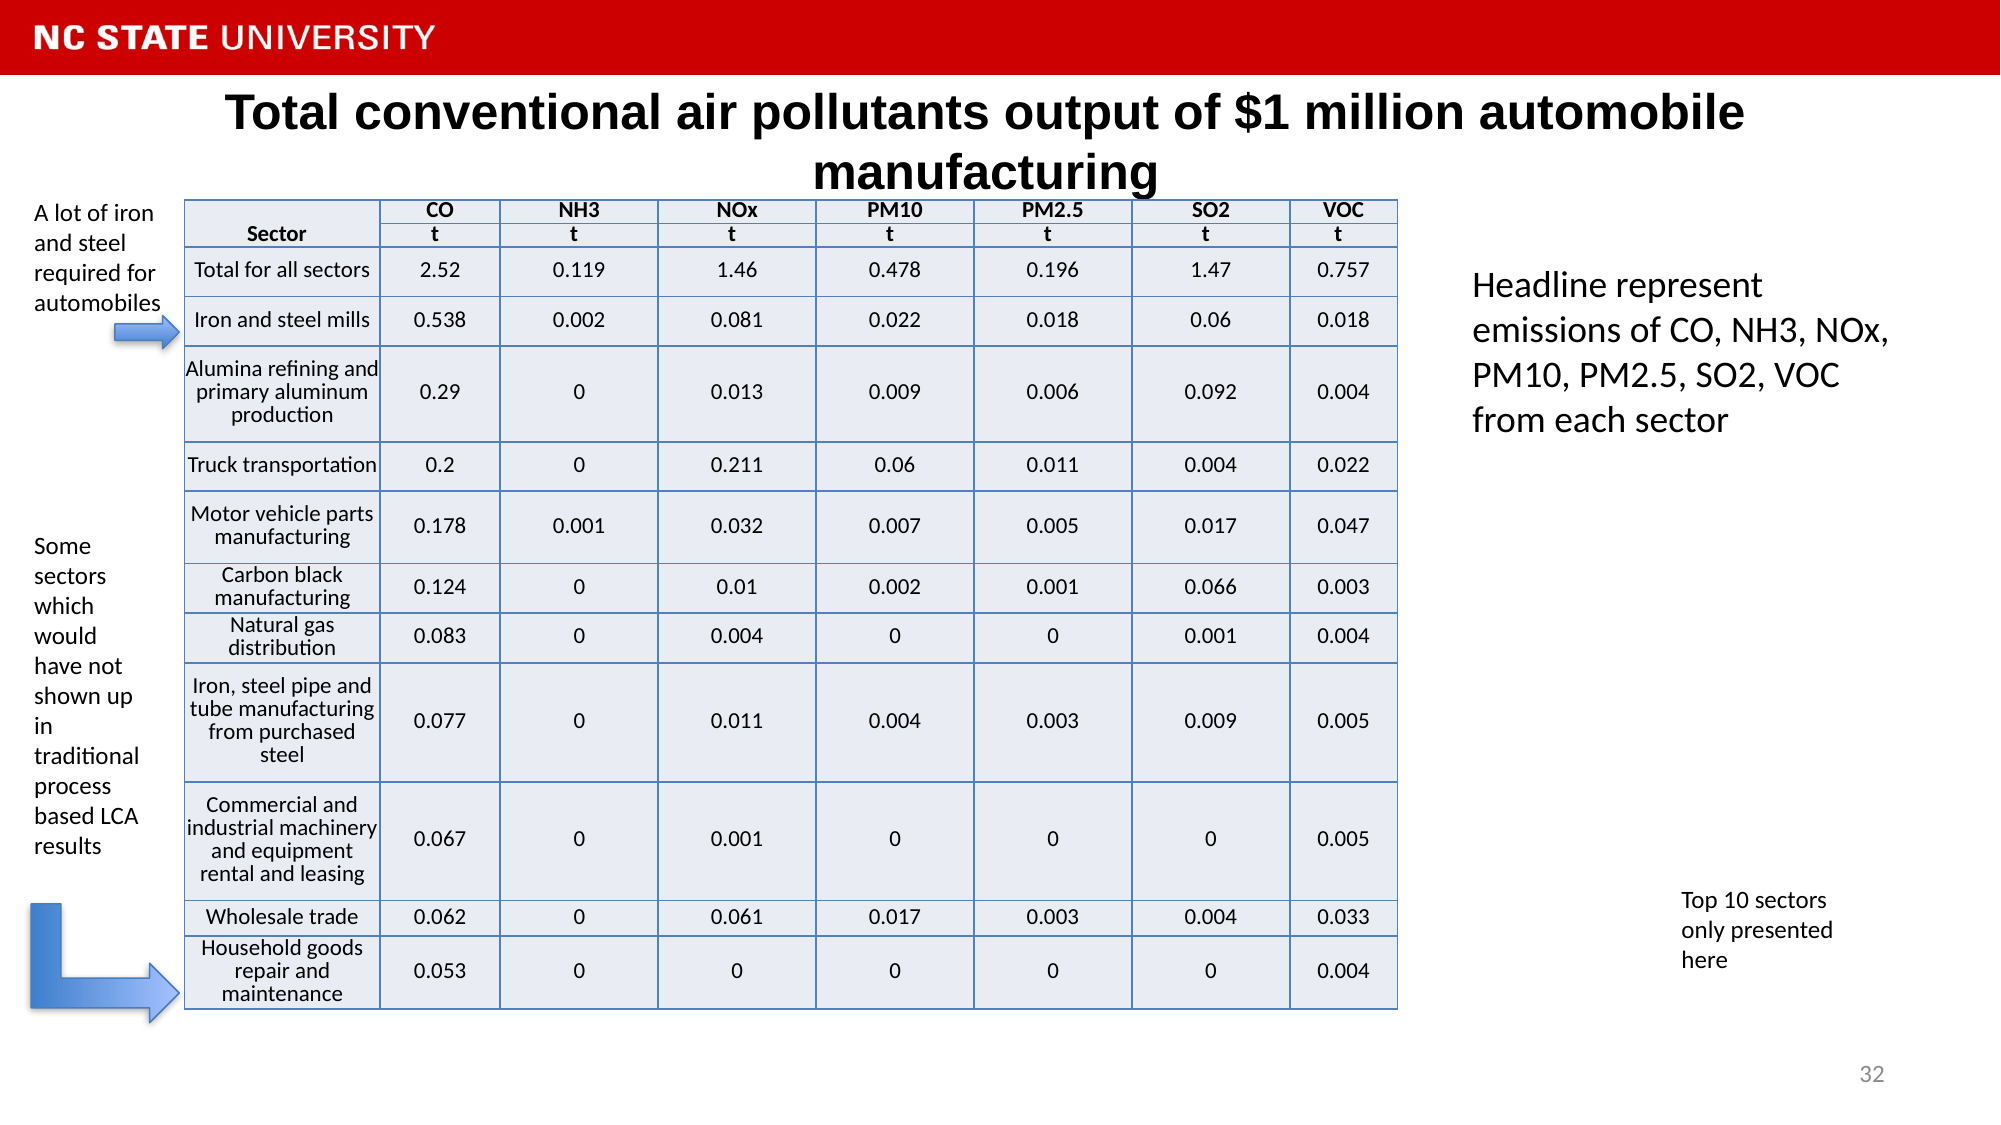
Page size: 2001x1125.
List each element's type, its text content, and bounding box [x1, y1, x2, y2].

table_cell 0.009 [817, 347, 973, 441]
title Total conventional air pollutants output of $1 million automobile manufacturing [99, 81, 1872, 199]
table_cell Household goods repair and maintenance [185, 937, 379, 1008]
table_cell 0.022 [817, 297, 973, 345]
table_cell 1.46 [659, 248, 815, 296]
table_cell 0.061 [659, 901, 815, 935]
table_cell 0.013 [659, 347, 815, 441]
table_cell 0.004 [1133, 901, 1289, 935]
table_header NH3 [501, 201, 657, 223]
table_cell 0.124 [381, 564, 499, 612]
table_cell 0.053 [381, 937, 499, 1008]
table_cell Total for all sectors [185, 248, 379, 296]
table_cell 0 [975, 783, 1131, 900]
table_cell 0.211 [659, 443, 815, 490]
table_cell 0.001 [975, 564, 1131, 612]
table_cell 0.004 [1291, 614, 1397, 662]
table_cell 0 [817, 783, 973, 900]
table_cell 0.006 [975, 347, 1131, 441]
table_header VOC [1291, 201, 1397, 223]
table_cell 0.003 [975, 664, 1131, 781]
table_cell t [659, 224, 815, 246]
table_cell Iron and steel mills [185, 297, 379, 345]
table_cell 0.067 [381, 783, 499, 900]
table_cell 2.52 [381, 248, 499, 296]
table_cell 0 [817, 937, 973, 1008]
table_cell 0.083 [381, 614, 499, 662]
table_cell 0.009 [1133, 664, 1289, 781]
table_header SO2 [1133, 201, 1289, 223]
text_box A lot of iron and steel required for automobiles [19, 188, 180, 324]
table_cell 0.001 [1133, 614, 1289, 662]
table_cell 0.001 [501, 492, 657, 563]
table_cell 0.06 [1133, 297, 1289, 345]
table_cell 0.011 [975, 443, 1131, 490]
table_cell 0 [817, 614, 973, 662]
table_cell 0 [501, 347, 657, 441]
table_cell 0.092 [1133, 347, 1289, 441]
table_cell 0.004 [1133, 443, 1289, 490]
table_cell 0.29 [381, 347, 499, 441]
table_cell 0.004 [659, 614, 815, 662]
table_cell 0.081 [659, 297, 815, 345]
table_cell Commercial and industrial machinery and equipment rental and leasing [185, 783, 379, 900]
table_cell 0.004 [1291, 347, 1397, 441]
picture [0, 0, 2000, 75]
table_cell 0.538 [381, 297, 499, 345]
table_cell 0.077 [381, 664, 499, 781]
text_box Headline represent emissions of CO, NH3, NOx, PM10, PM2.5, SO2, VOC from each sector [1457, 252, 1933, 448]
table_cell 0.047 [1291, 492, 1397, 563]
table_cell t [501, 224, 657, 246]
table_cell 0 [975, 614, 1131, 662]
table_cell t [381, 224, 499, 246]
table_cell 0.003 [1291, 564, 1397, 612]
table_cell 0 [1133, 937, 1289, 1008]
table_cell 0.005 [975, 492, 1131, 563]
table_cell 0.2 [381, 443, 499, 490]
table_cell 0.478 [817, 248, 973, 296]
table_cell t [975, 224, 1131, 246]
table_cell 0.033 [1291, 901, 1397, 935]
table_header NOx [659, 201, 815, 223]
table_cell 0.005 [1291, 783, 1397, 900]
table_cell 0.011 [659, 664, 815, 781]
table_cell Wholesale trade [185, 901, 379, 935]
table_cell 0 [659, 937, 815, 1008]
table_cell 0.062 [381, 901, 499, 935]
table_cell t [1133, 224, 1289, 246]
table_cell 0.005 [1291, 664, 1397, 781]
table_cell 0.018 [1291, 297, 1397, 345]
table_header Sector [185, 201, 379, 246]
table_cell 0.001 [659, 783, 815, 900]
table_cell t [817, 224, 973, 246]
table_cell 0 [1133, 783, 1289, 900]
table_cell 0 [501, 664, 657, 781]
table_cell 0.004 [817, 664, 973, 781]
table_cell 0.002 [817, 564, 973, 612]
table_cell 0.06 [817, 443, 973, 490]
table_cell 0.196 [975, 248, 1131, 296]
table_cell 0.022 [1291, 443, 1397, 490]
text_box Top 10 sectors only presented here [1666, 876, 1876, 982]
table_cell 0.119 [501, 248, 657, 296]
table_header CO [381, 201, 499, 223]
table_cell 0.018 [975, 297, 1131, 345]
text_box [114, 324, 180, 350]
table_cell 0.002 [501, 297, 657, 345]
text_box [30, 903, 180, 1024]
table_cell 0 [501, 937, 657, 1008]
table_cell Natural gas distribution [185, 614, 379, 662]
table_cell 0.004 [1291, 937, 1397, 1008]
slide_number 32 [1433, 1042, 1900, 1103]
table_cell 0.178 [381, 492, 499, 563]
table_cell 0 [501, 564, 657, 612]
table_header PM10 [817, 201, 973, 223]
table_cell 0 [501, 443, 657, 490]
table_cell 0 [501, 783, 657, 900]
table_cell 0.017 [1133, 492, 1289, 563]
table_cell 0.01 [659, 564, 815, 612]
table_cell 0.007 [817, 492, 973, 563]
text_box Some sectors which would have not shown up in traditional process based LCA results [19, 522, 160, 867]
table_cell 0.757 [1291, 248, 1397, 296]
table_cell 0.032 [659, 492, 815, 563]
table_header PM2.5 [975, 201, 1131, 223]
table_cell 0.017 [817, 901, 973, 935]
table_cell 0 [975, 937, 1131, 1008]
table_cell 0.003 [975, 901, 1131, 935]
table_cell 0 [501, 614, 657, 662]
table_cell Carbon black manufacturing [185, 564, 379, 612]
table_cell Iron, steel pipe and tube manufacturing from purchased steel [185, 664, 379, 781]
table_cell Motor vehicle parts manufacturing [185, 492, 379, 563]
table_cell Truck transportation [185, 443, 379, 490]
table_cell 1.47 [1133, 248, 1289, 296]
table_cell 0.066 [1133, 564, 1289, 612]
table_cell Alumina refining and primary aluminum production [185, 347, 379, 441]
table_cell 0 [501, 901, 657, 935]
table_cell t [1291, 224, 1397, 246]
